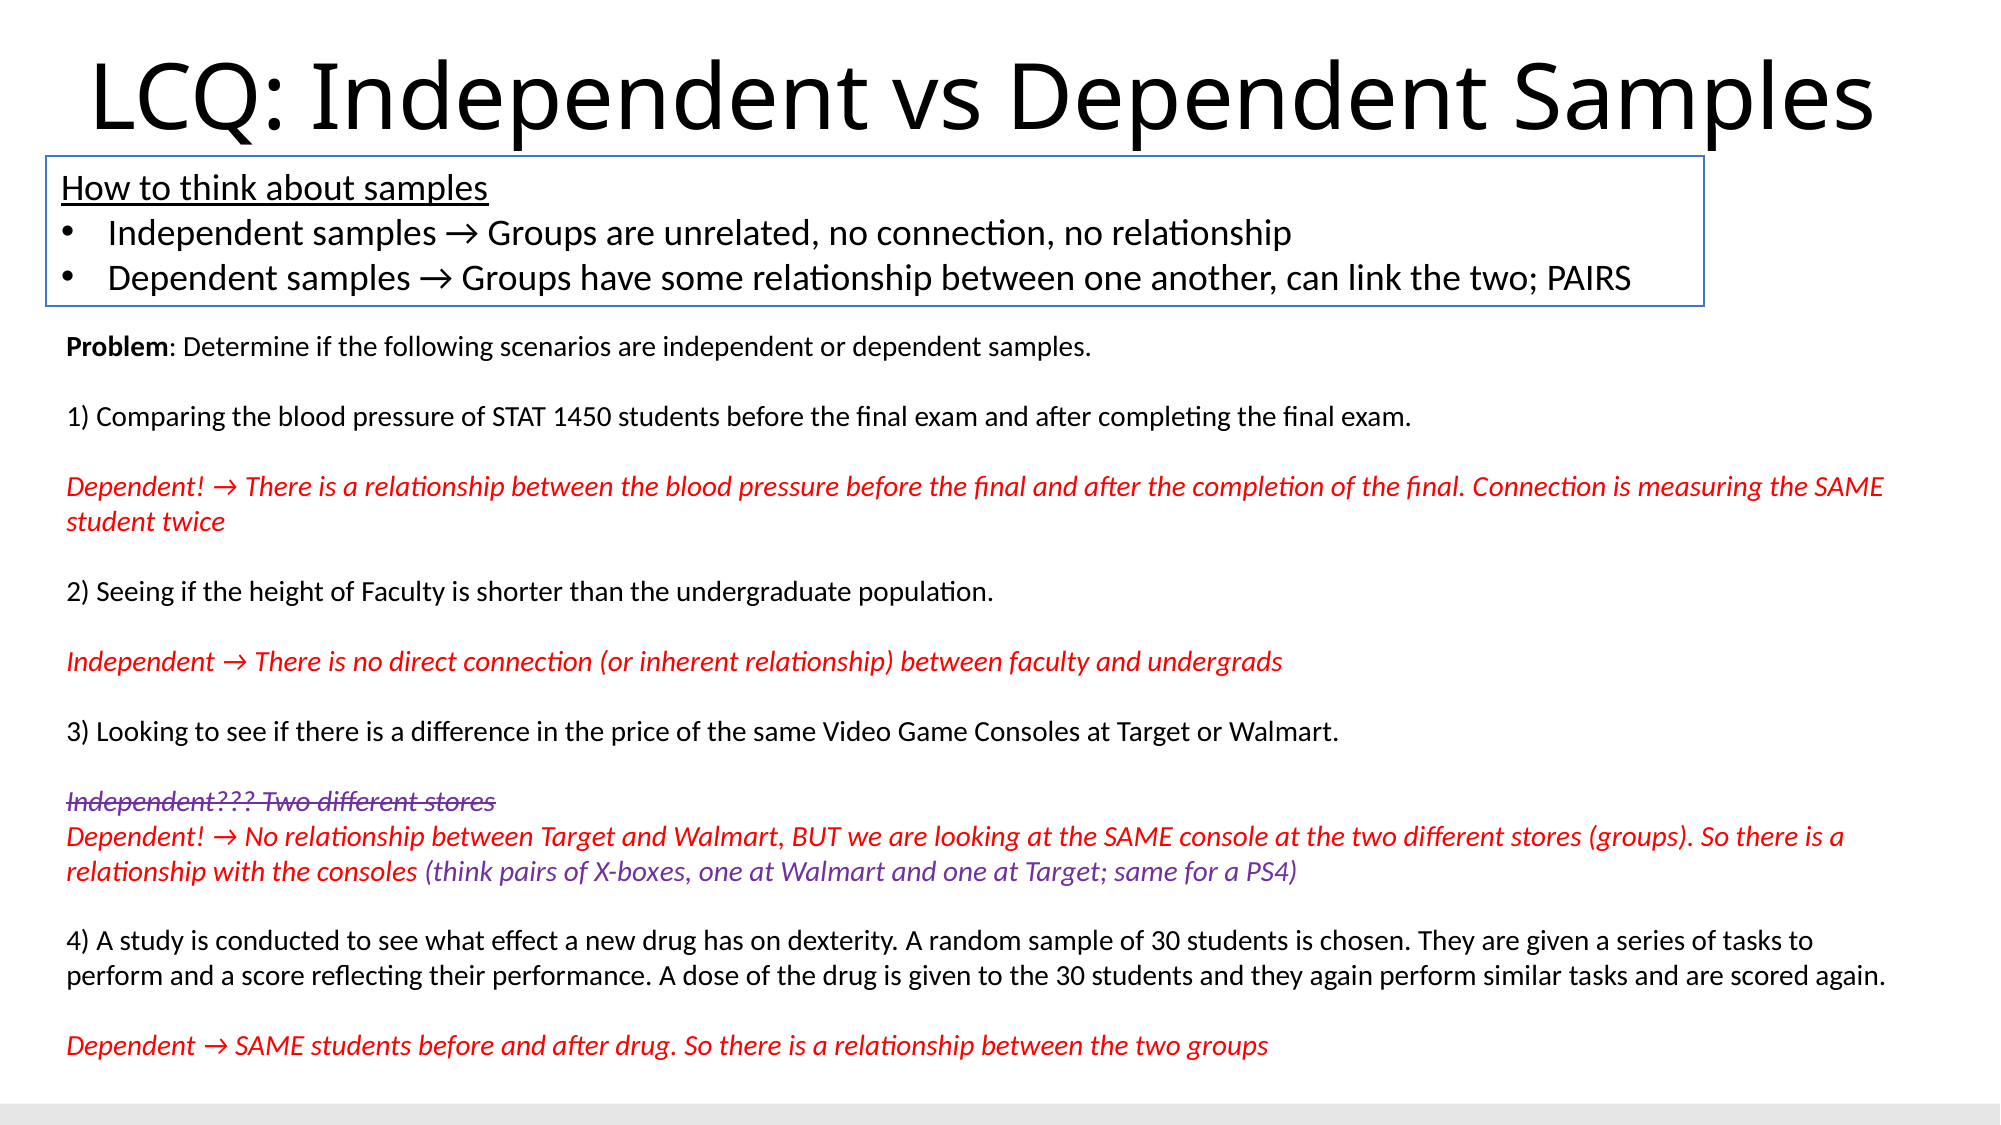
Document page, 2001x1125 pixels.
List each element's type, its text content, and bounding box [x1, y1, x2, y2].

text_box How to think about samples Independent samples → Groups are unrelated, no connection, no relationship Dependent samples → Groups have some relationship between one another, can link the two; PAIRS [45, 155, 1705, 307]
title LCQ: Independent vs Dependent Samples [68, 30, 1932, 156]
list Problem: Determine if the following scenarios are independent or dependent samples. 1) Comparing the blood pressure of STAT 1450 students before the final exam and after completing the final exam. Dependent! → There is a relationship between the blood pressure before the final and after the completion of the final. Connection is measuring the SAME student twice 2) Seeing if the height of Faculty is shorter than the undergraduate population. Independent → There is no direct connection (or inherent relationship) between faculty and undergrads 3) Looking to see if there is a difference in the price of the same Video Game Consoles at Target or Walmart. Independent??? Two different stores Dependent! → No relationship between Target and Walmart, BUT we are looking at the SAME console at the two different stores (groups). So there is a relationship with the consoles (think pairs of X-boxes, one at Walmart and one at Target; same for a PS4) 4) A study is conducted to see what effect a new drug has on dexterity. A random sample of 30 students is chosen. They are given a series of tasks to perform and a score reflecting their performance. A dose of the drug is given to the 30 students and they again perform similar tasks and are scored again. Dependent → SAME students before and after drug. So there is a relationship between the two groups [46, 307, 1910, 1055]
